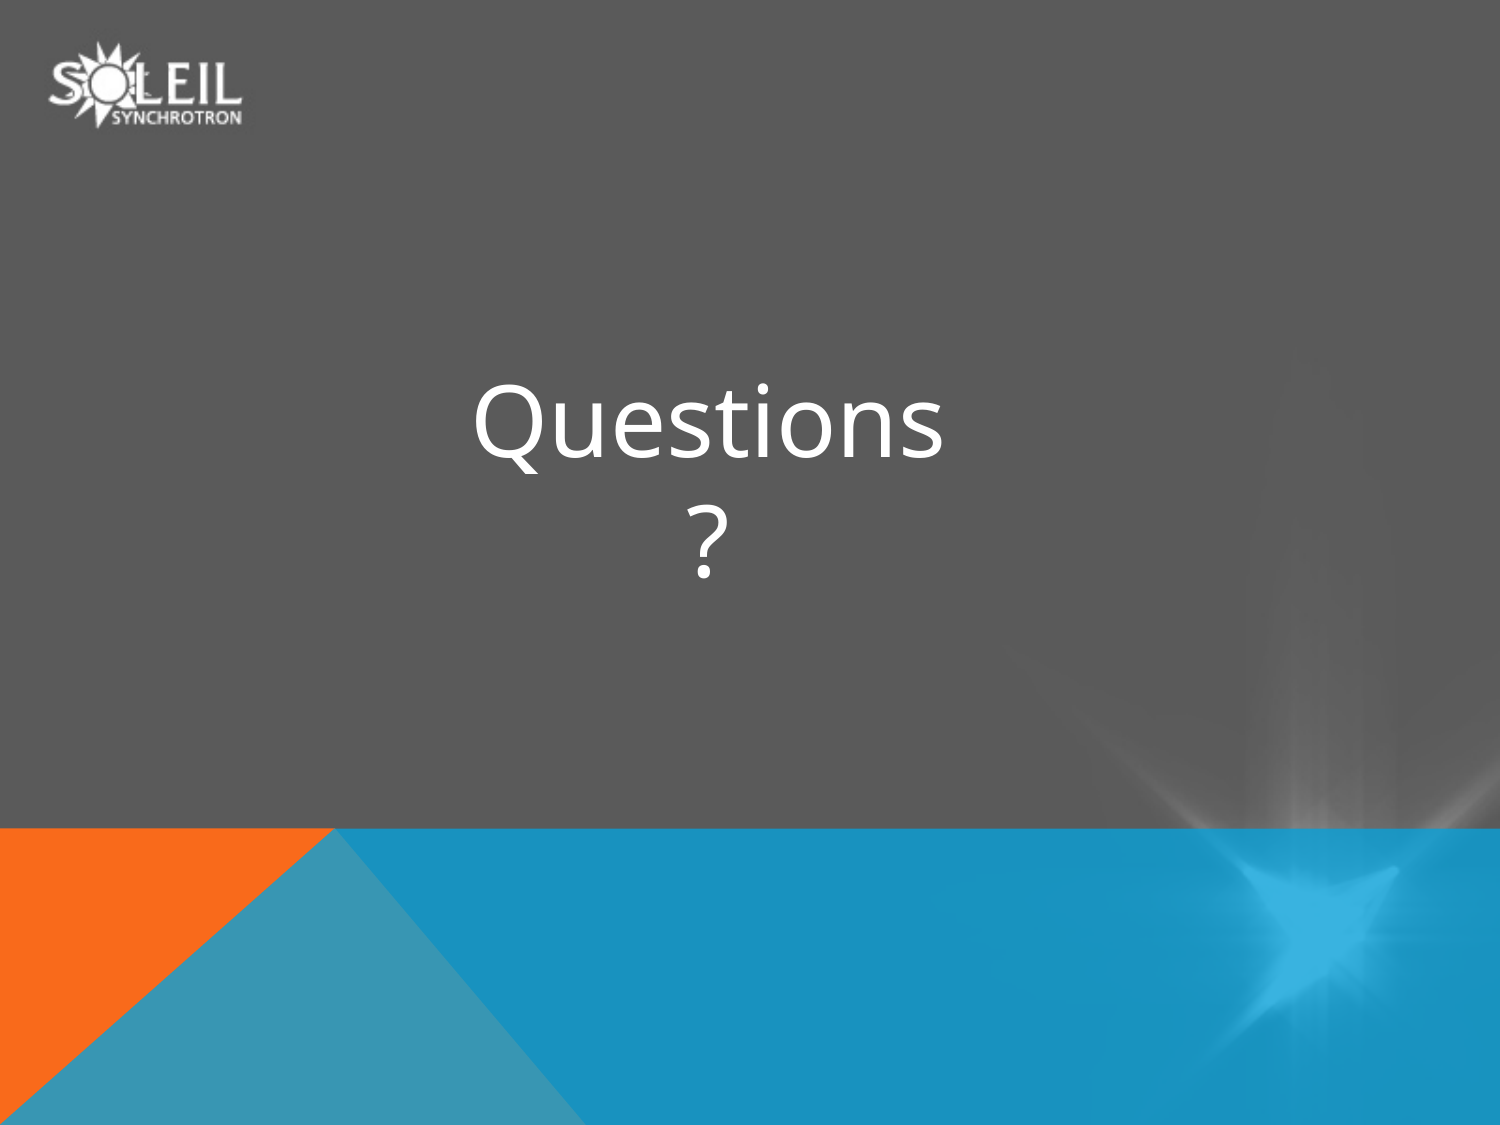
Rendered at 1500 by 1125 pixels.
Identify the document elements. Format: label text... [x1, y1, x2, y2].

text_box Questions? [442, 349, 975, 650]
picture [0, 0, 1500, 1125]
